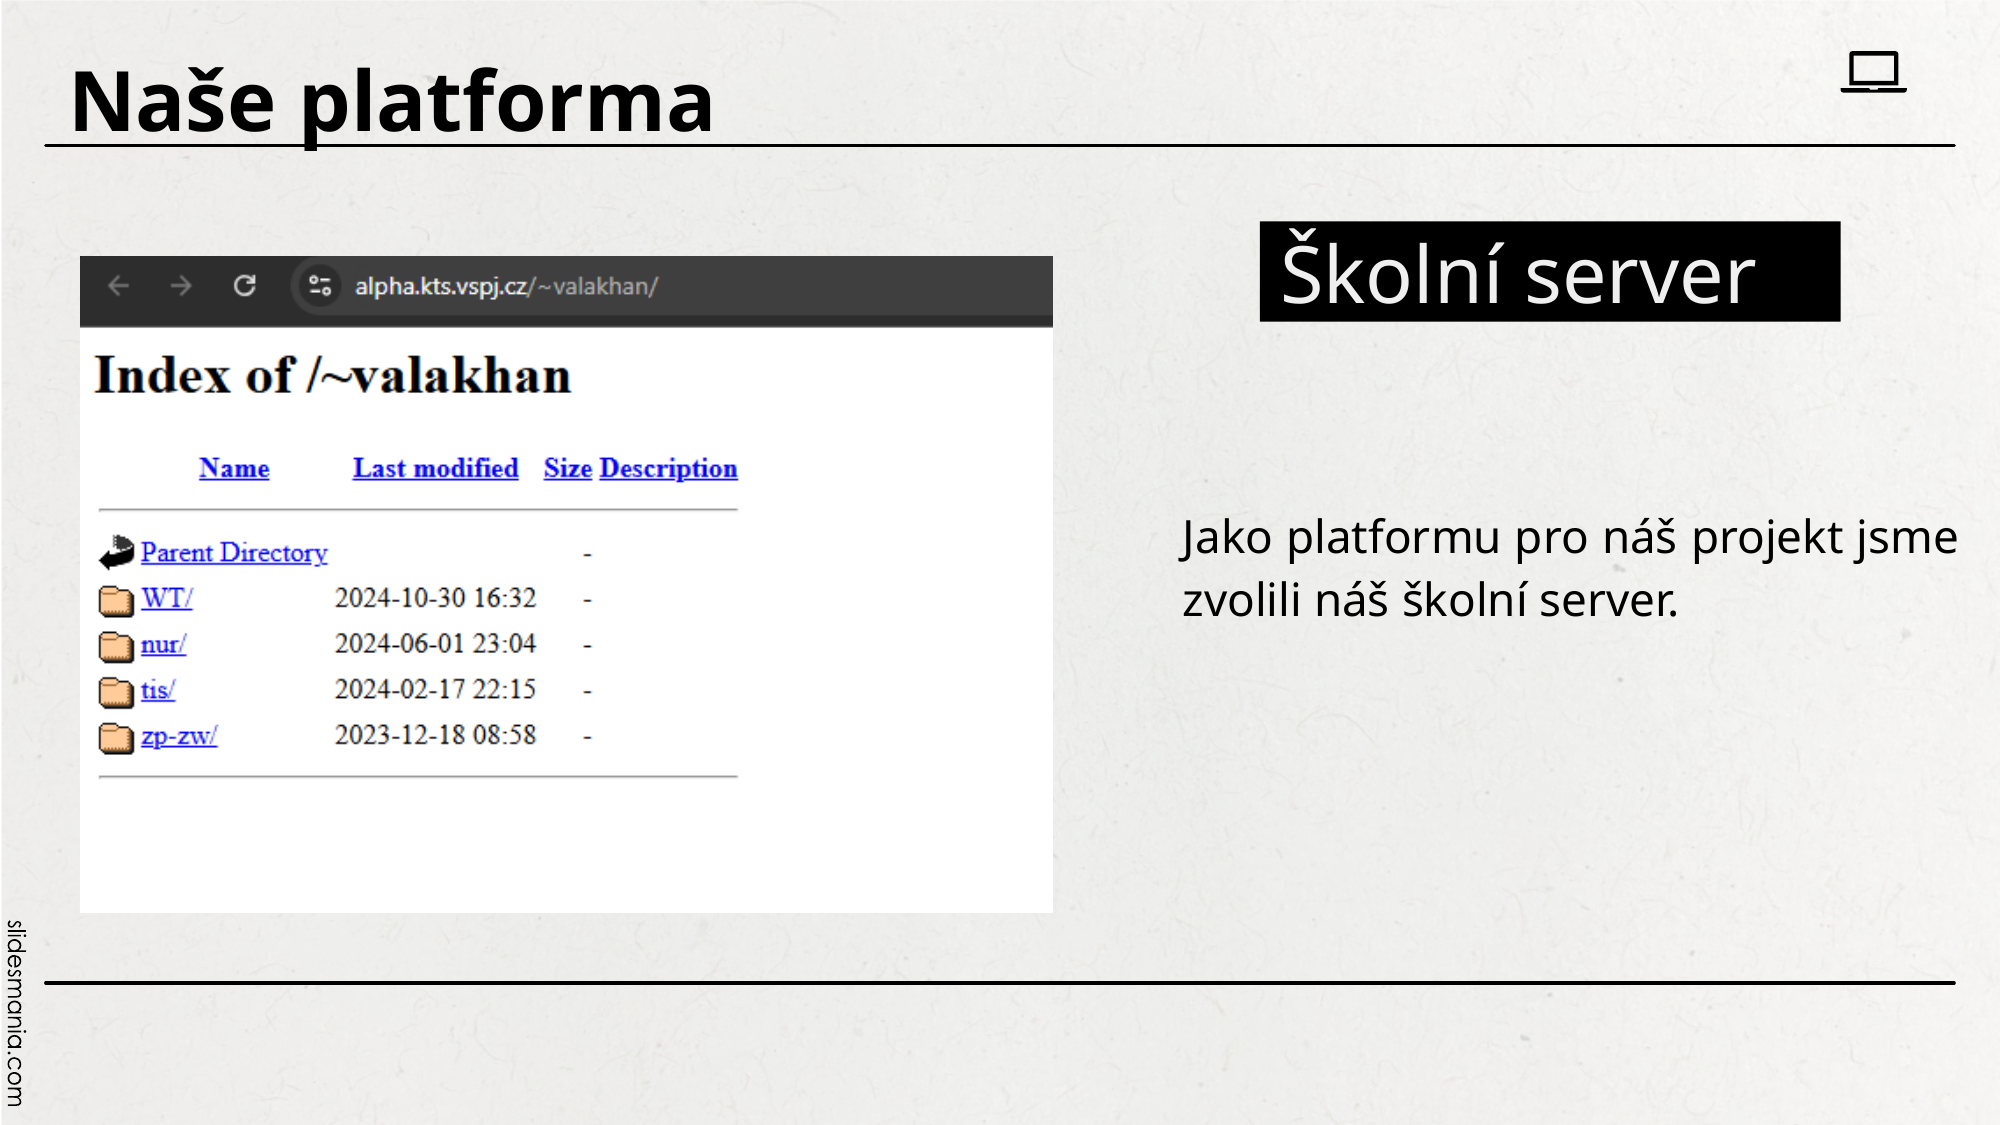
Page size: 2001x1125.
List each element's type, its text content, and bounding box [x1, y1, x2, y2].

picture [80, 256, 1053, 913]
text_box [1840, 50, 1908, 93]
title Školní server [1259, 221, 1841, 321]
list Jako platformu pro náš projekt jsme zvolili náš školní server. [1162, 321, 1980, 804]
subtitle Naše platforma [48, 51, 922, 146]
